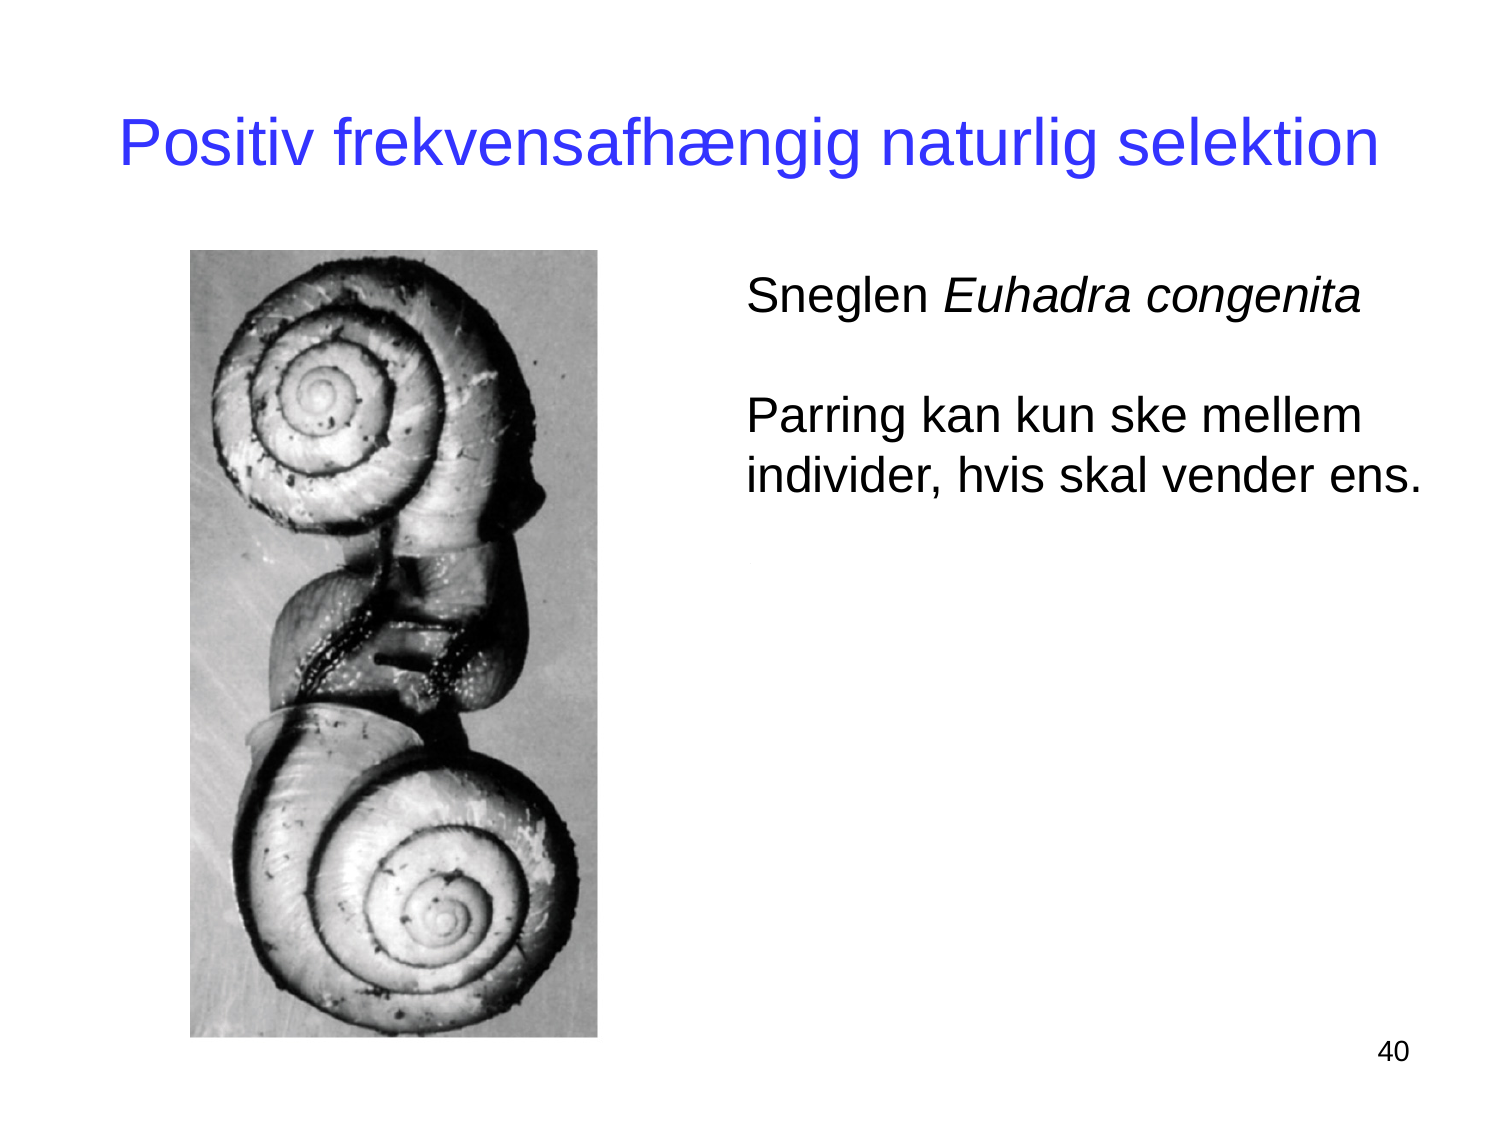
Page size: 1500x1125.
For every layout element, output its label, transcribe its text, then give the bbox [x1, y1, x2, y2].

slide_number 40 [1074, 1024, 1426, 1103]
text_box Sneglen Euhadra congenita Parring kan kun ske mellem individer, hvis skal vender ens. [731, 255, 1440, 511]
picture [182, 243, 604, 1044]
title Positiv frekvensafhængig naturlig selektion [75, 45, 1425, 233]
